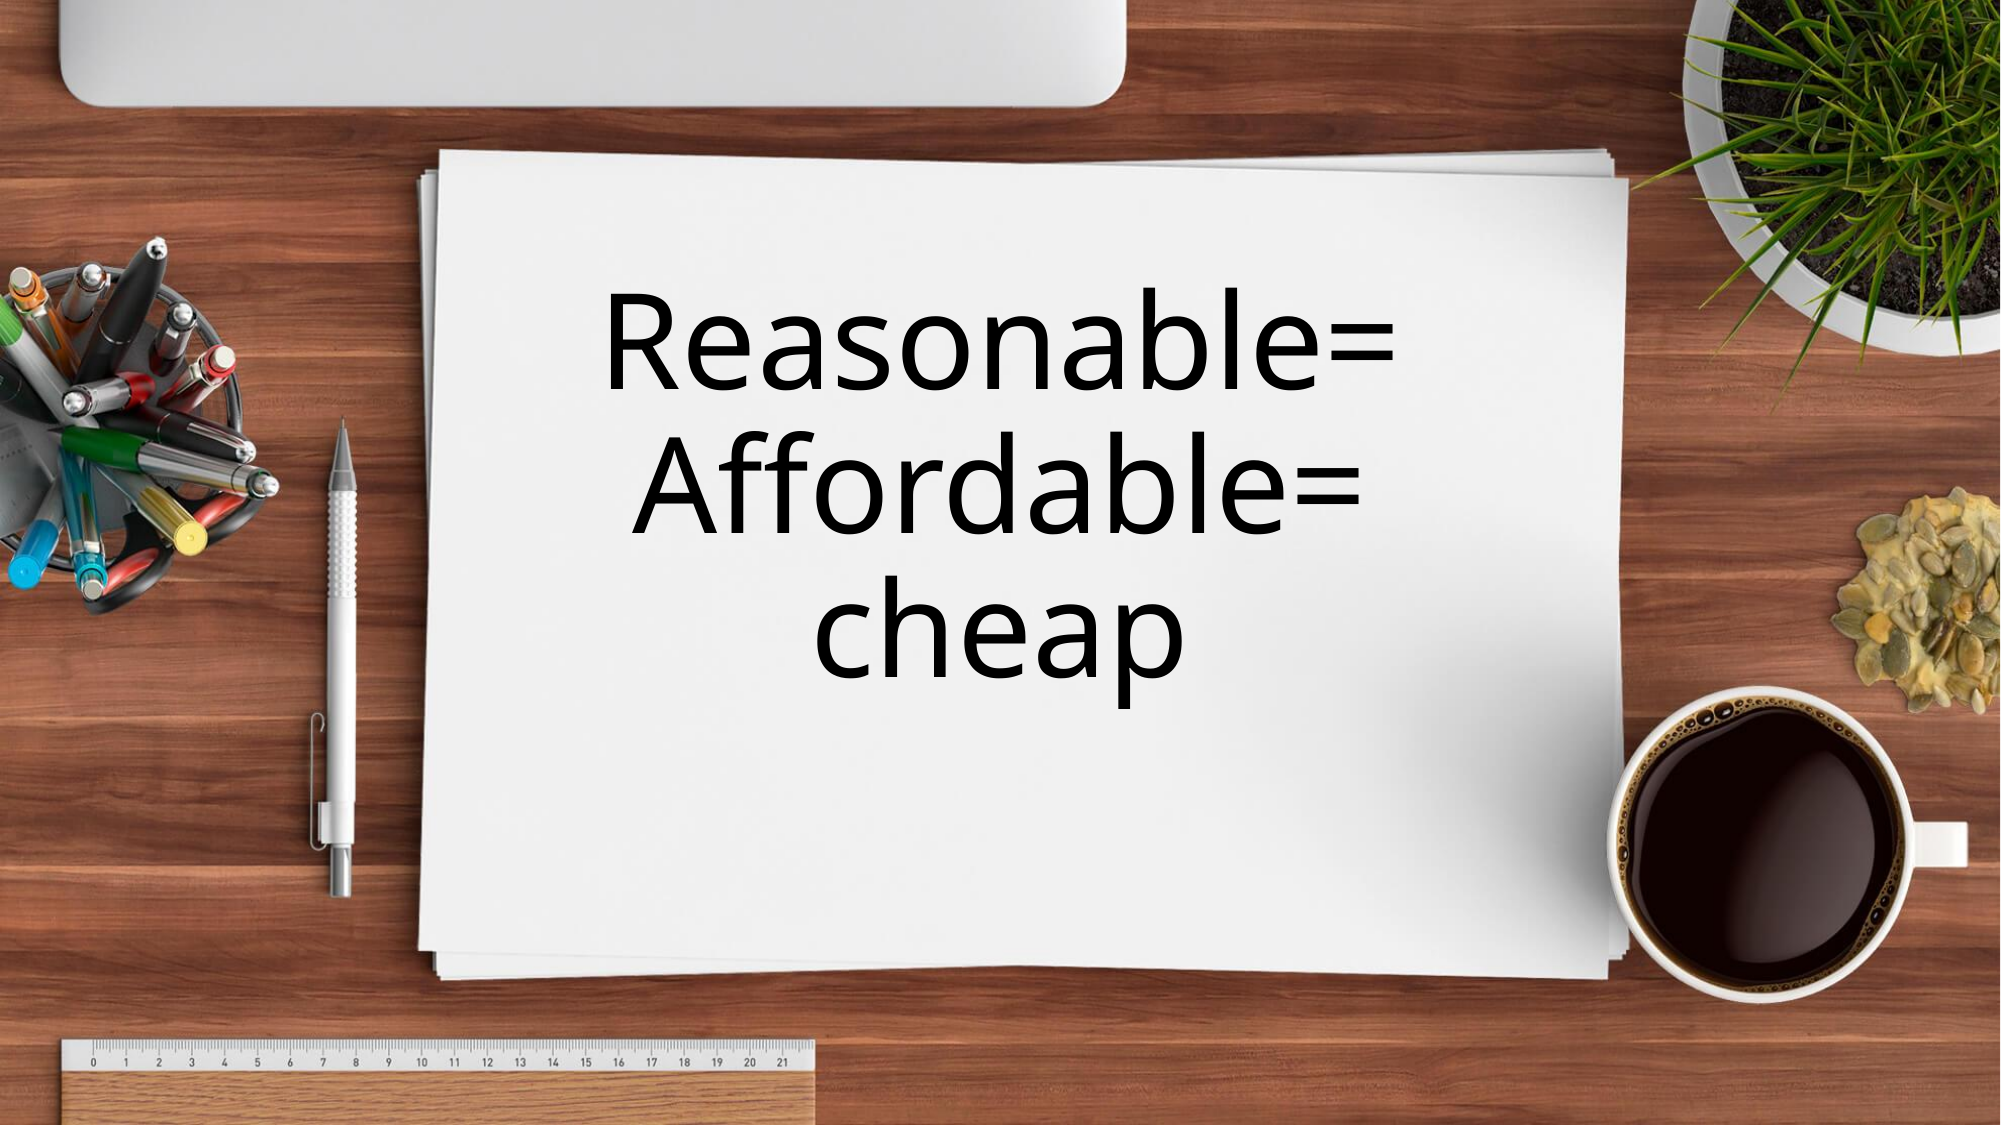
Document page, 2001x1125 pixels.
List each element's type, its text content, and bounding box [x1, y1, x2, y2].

title Reasonable= Affordable= cheap [555, 435, 1445, 690]
picture [0, 0, 2001, 1125]
